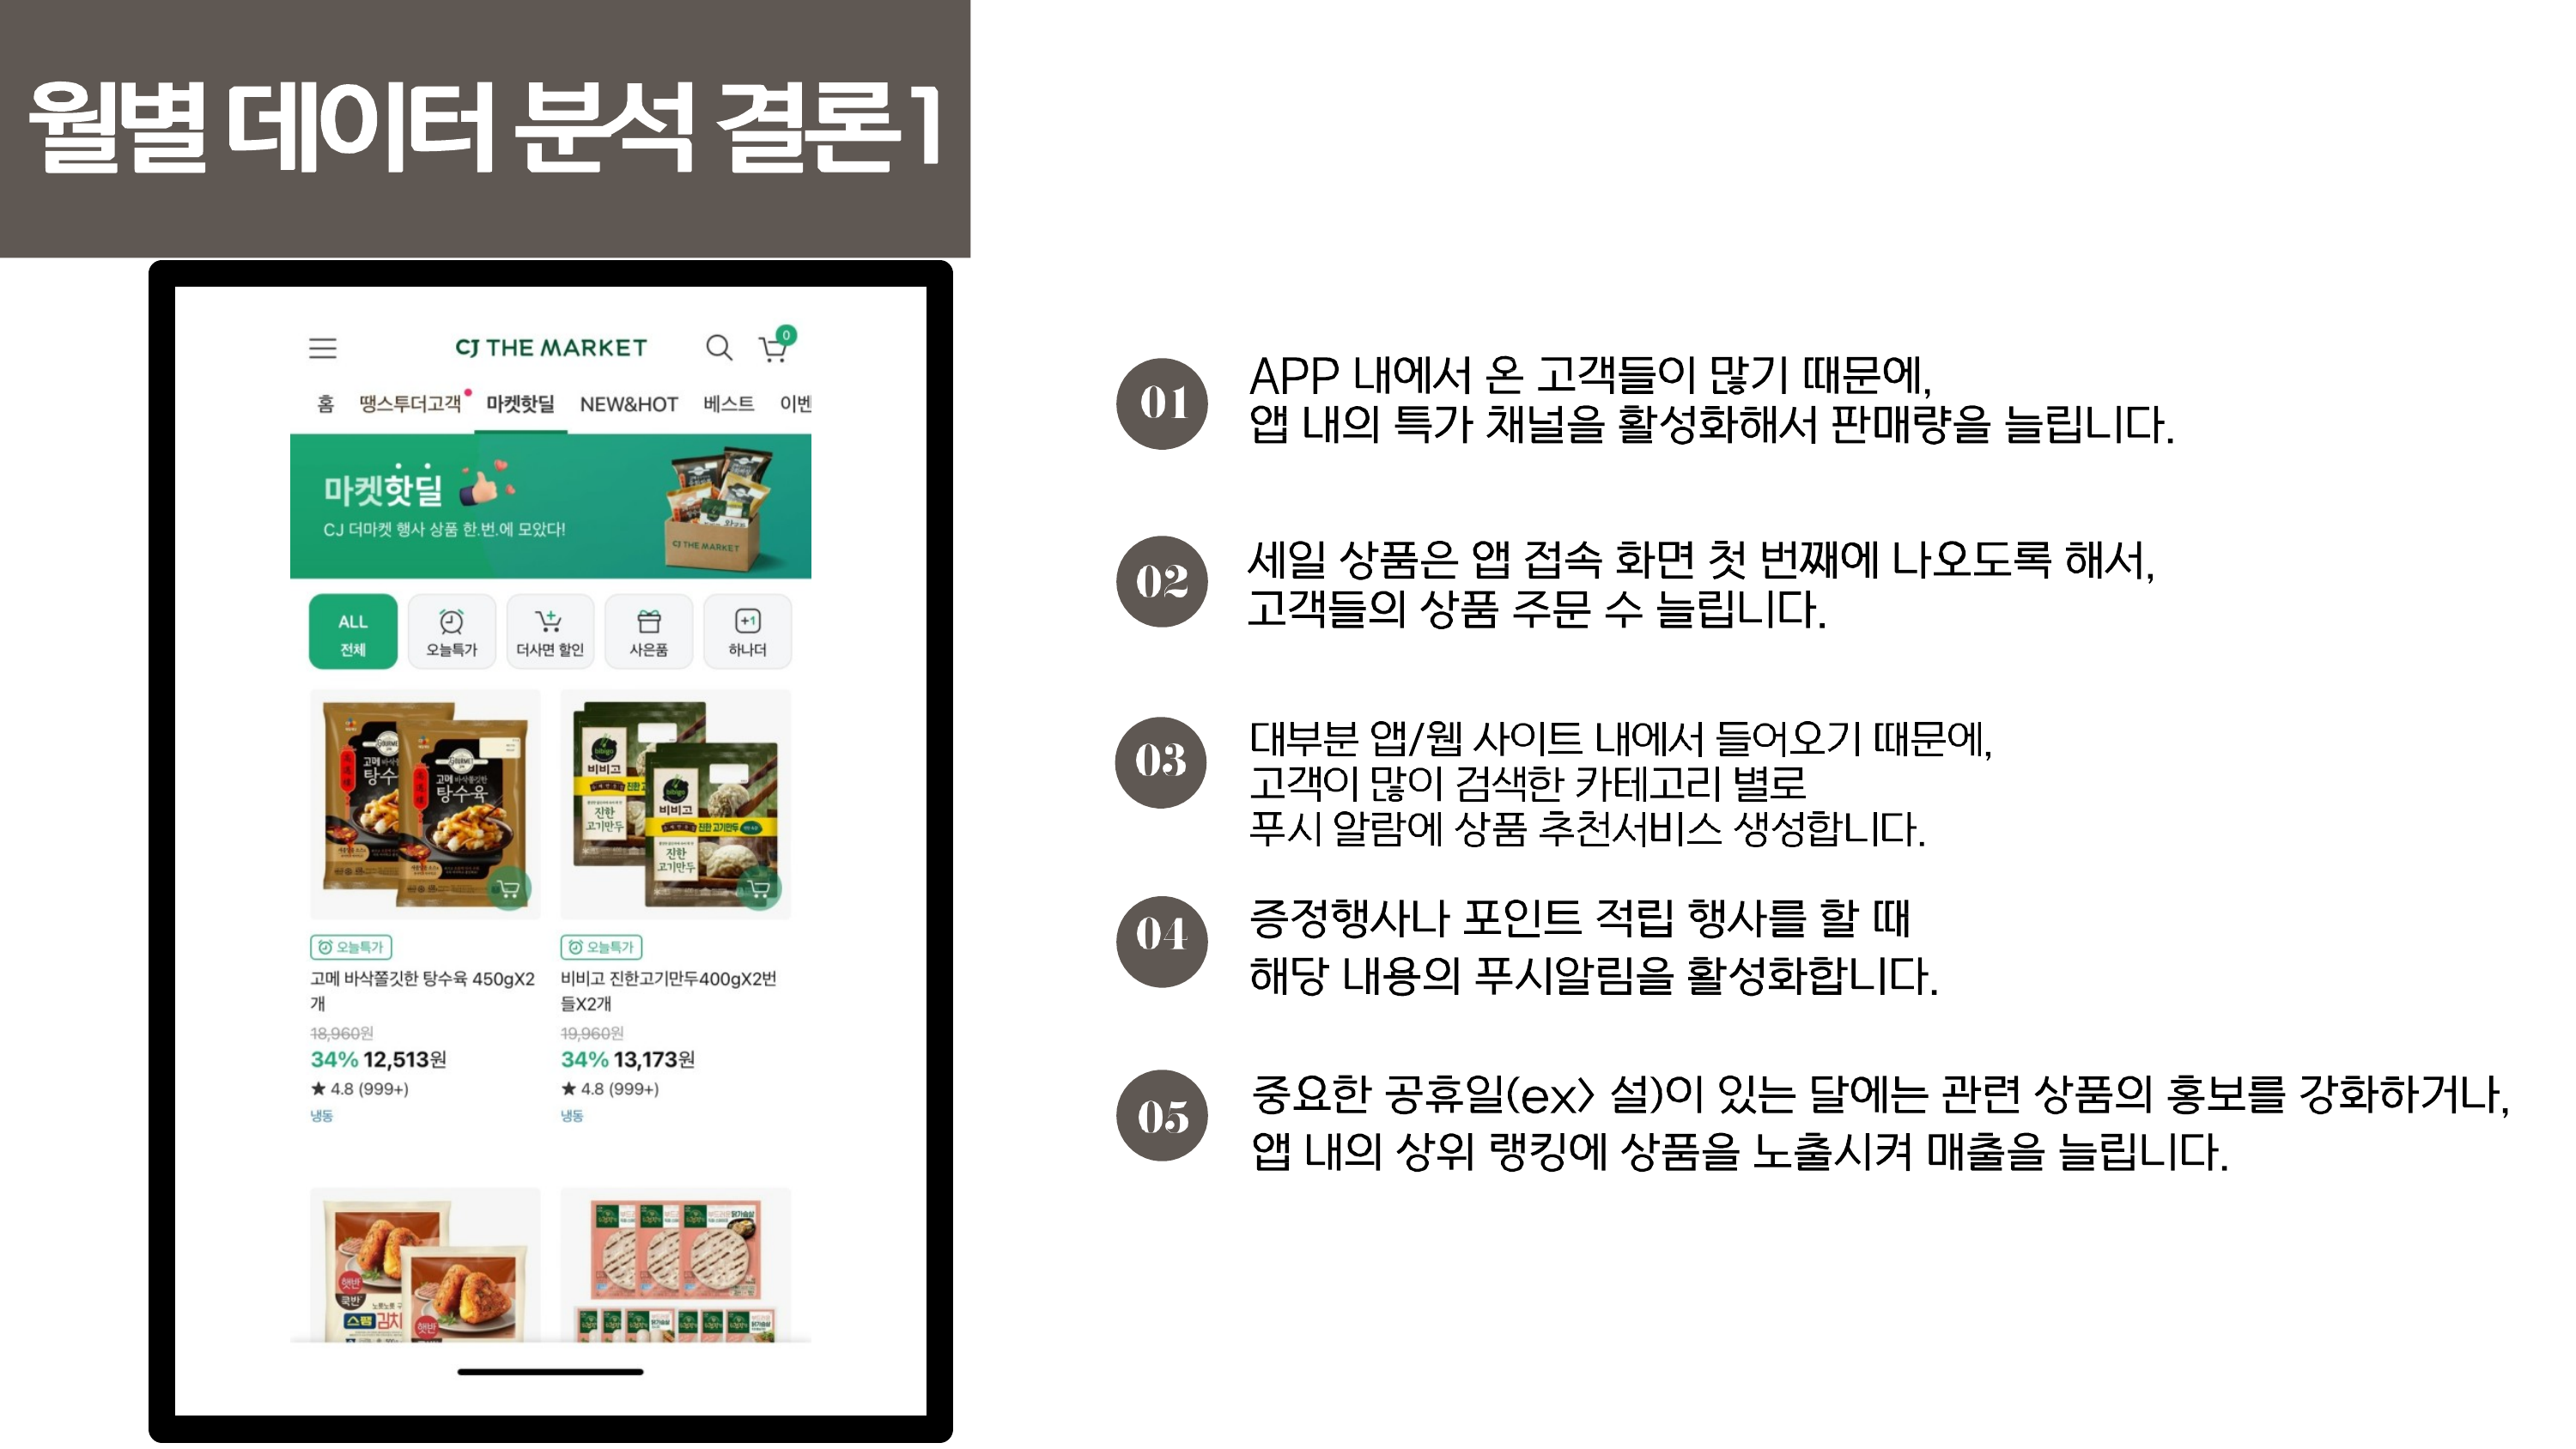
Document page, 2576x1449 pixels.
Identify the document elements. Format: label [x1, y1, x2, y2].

text_box [1665, 1133, 1697, 1149]
text_box [1406, 1154, 1429, 1173]
text_box [1456, 356, 1469, 395]
text_box [1250, 963, 1273, 967]
text_box [1255, 427, 1287, 444]
text_box [1298, 1075, 1326, 1100]
text_box [1568, 566, 1599, 579]
text_box [1508, 924, 1540, 937]
text_box [1627, 957, 1631, 979]
text_box [1837, 957, 1848, 980]
text_box [1449, 591, 1460, 611]
text_box [1576, 767, 1647, 802]
text_box [1249, 357, 1279, 394]
text_box [1381, 559, 1419, 579]
text_box [1779, 591, 1802, 622]
text_box [1826, 899, 1839, 903]
text_box [1350, 561, 1372, 580]
text_box [1846, 382, 1878, 394]
text_box [1772, 923, 1804, 937]
text_box [1984, 1076, 2008, 1096]
text_box [1699, 416, 1727, 438]
text_box [1778, 406, 1806, 439]
text_box [1885, 900, 1895, 932]
text_box [1528, 563, 1560, 579]
text_box [1475, 980, 1513, 995]
text_box [1846, 356, 1877, 373]
text_box [1915, 356, 1919, 394]
text_box [1456, 766, 1564, 802]
text_box [1427, 541, 1452, 559]
text_box [1894, 1101, 1926, 1113]
text_box [1814, 1097, 1844, 1113]
text_box [1538, 370, 1576, 391]
text_box [1515, 591, 1549, 610]
text_box [1835, 430, 1866, 444]
text_box [1843, 376, 1880, 386]
text_box [1701, 612, 1733, 628]
text_box [1425, 567, 1455, 579]
text_box [1530, 1133, 1552, 1156]
text_box [1490, 382, 1521, 394]
text_box [1917, 957, 1929, 995]
text_box [1424, 985, 1453, 990]
text_box [1334, 811, 1442, 847]
text_box [1735, 767, 1806, 802]
text_box [2116, 1104, 2145, 1107]
text_box [1660, 406, 1684, 427]
text_box [2208, 1076, 2245, 1110]
text_box [1659, 357, 1684, 384]
text_box [1849, 900, 1860, 921]
text_box [1331, 904, 1352, 923]
text_box [2063, 1076, 2074, 1096]
text_box [1461, 608, 1498, 628]
text_box [1637, 973, 1674, 978]
text_box [1824, 922, 1854, 937]
text_box [1769, 917, 1807, 921]
text_box [1467, 1075, 1490, 1095]
text_box [1692, 899, 1705, 903]
text_box [1334, 1085, 1356, 1100]
text_box [1340, 542, 1364, 562]
text_box [1763, 405, 1777, 444]
text_box [1251, 591, 1282, 615]
text_box [1728, 405, 1739, 444]
text_box [1795, 1151, 1832, 1171]
text_box [2463, 1076, 2486, 1108]
text_box [1400, 591, 1404, 628]
text_box [1749, 1076, 1753, 1097]
text_box [1601, 356, 1614, 379]
text_box [1371, 721, 1461, 757]
text_box [2251, 1076, 2283, 1091]
text_box [2345, 1076, 2360, 1079]
text_box [1740, 978, 1763, 997]
text_box [1564, 554, 1602, 563]
text_box [1345, 1161, 1375, 1165]
text_box [1376, 356, 1389, 394]
text_box [1326, 405, 1339, 444]
text_box [1255, 958, 1267, 961]
text_box [1621, 541, 1637, 545]
text_box [1661, 591, 1692, 604]
text_box [1355, 357, 1374, 389]
text_box [1649, 1133, 1660, 1154]
text_box [2104, 1155, 2135, 1171]
text_box [1332, 591, 1364, 604]
text_box [1632, 1076, 1646, 1096]
text_box [1668, 900, 1672, 920]
text_box [1681, 405, 1695, 427]
text_box [1865, 1133, 1870, 1171]
text_box [1657, 606, 1695, 610]
text_box [1688, 956, 1715, 980]
text_box [1336, 1101, 1367, 1113]
text_box [1622, 379, 1654, 394]
text_box [1425, 1101, 1463, 1113]
text_box [1896, 1133, 1911, 1172]
text_box [2009, 406, 2039, 420]
text_box [1251, 969, 1271, 990]
text_box [1437, 1156, 1467, 1170]
text_box [1784, 541, 1795, 570]
text_box [1667, 1076, 1692, 1103]
text_box [1440, 1133, 1463, 1154]
text_box [1548, 900, 1579, 925]
picture [1875, 721, 1907, 756]
text_box [1970, 1137, 2002, 1150]
text_box [2248, 1093, 2286, 1097]
text_box [1328, 607, 1366, 610]
text_box [1596, 900, 1622, 922]
picture [1716, 722, 1751, 756]
text_box [1464, 591, 1496, 606]
text_box [1814, 956, 1828, 961]
text_box [1721, 1099, 1757, 1114]
text_box [1420, 591, 1443, 612]
text_box [1486, 355, 1523, 380]
text_box [2014, 542, 2051, 564]
text_box [1291, 900, 1317, 922]
text_box [1822, 909, 1843, 921]
text_box [1370, 900, 1397, 932]
text_box [1288, 591, 1308, 613]
text_box [1688, 904, 1710, 923]
text_box [1875, 1134, 1898, 1166]
text_box [1550, 1087, 1577, 1113]
text_box [1921, 541, 1932, 579]
text_box [1343, 433, 1372, 438]
text_box [1478, 957, 1510, 977]
text_box [1292, 957, 1315, 976]
text_box [1660, 613, 1692, 628]
text_box [1334, 1080, 1358, 1084]
text_box [2117, 1076, 2142, 1100]
text_box [2421, 1076, 2444, 1108]
text_box [1719, 1075, 1741, 1096]
text_box [2087, 406, 2111, 438]
text_box [1799, 541, 1837, 579]
text_box [1574, 405, 1599, 421]
text_box [2129, 541, 2142, 579]
text_box [1782, 356, 1786, 394]
text_box [1605, 614, 1643, 628]
text_box [1476, 563, 1509, 579]
text_box [1832, 406, 1857, 427]
text_box [1302, 920, 1326, 939]
text_box [1394, 424, 1432, 428]
text_box [1647, 405, 1658, 429]
text_box [1454, 957, 1459, 995]
text_box [1953, 422, 1991, 427]
text_box [1732, 541, 1744, 566]
text_box [1662, 1150, 1699, 1171]
text_box [1524, 542, 1551, 562]
text_box [1638, 900, 1662, 919]
text_box [1557, 591, 1588, 607]
text_box [1914, 406, 1938, 426]
text_box [2005, 421, 2043, 426]
text_box [1582, 380, 1614, 394]
text_box [1396, 1133, 1420, 1155]
text_box [2178, 1075, 2194, 1079]
text_box [1385, 1083, 1423, 1095]
text_box [1470, 1097, 1502, 1113]
text_box [1796, 1137, 1830, 1150]
text_box [1631, 1154, 1654, 1173]
text_box [1697, 1076, 1702, 1113]
text_box [1802, 405, 1816, 444]
text_box [1335, 899, 1348, 903]
text_box [1929, 1134, 1947, 1166]
text_box [2075, 1093, 2113, 1113]
text_box [1248, 604, 1285, 625]
text_box [2251, 1099, 2283, 1113]
text_box [1809, 961, 1833, 980]
text_box [1815, 357, 1826, 389]
text_box [1728, 957, 1753, 979]
text_box [2173, 1101, 2199, 1115]
text_box [2130, 1133, 2135, 1154]
text_box [1374, 405, 1378, 444]
text_box [1462, 405, 1473, 444]
text_box [1421, 561, 1459, 565]
text_box [2382, 1087, 2403, 1108]
text_box [2368, 1076, 2379, 1113]
text_box [1622, 356, 1654, 371]
text_box [0, 0, 971, 1443]
text_box [1541, 357, 1572, 381]
text_box [1601, 980, 1631, 995]
text_box [2047, 406, 2070, 425]
text_box [1709, 1132, 1734, 1149]
text_box [1425, 957, 1450, 981]
text_box [1388, 1076, 1419, 1090]
text_box [2300, 1076, 2321, 1099]
text_box [1768, 591, 1773, 628]
text_box [1338, 1075, 1352, 1079]
text_box [1651, 811, 1722, 846]
text_box [1319, 541, 1324, 561]
text_box [1699, 923, 1723, 939]
text_box [1692, 982, 1722, 995]
text_box [1496, 541, 1509, 561]
text_box [1728, 591, 1733, 611]
text_box [2017, 566, 2049, 579]
text_box [1376, 1133, 1381, 1171]
text_box [2101, 1133, 2124, 1152]
text_box [1740, 412, 1762, 415]
text_box [1774, 957, 1789, 961]
text_box [2105, 542, 2132, 573]
text_box [2309, 1096, 2332, 1115]
text_box [1649, 1076, 1662, 1113]
text_box [1698, 591, 1722, 609]
text_box [1731, 376, 1743, 380]
text_box [1512, 1133, 1525, 1154]
text_box [1508, 1076, 1520, 1113]
text_box [1497, 1076, 1501, 1096]
text_box [1762, 542, 1783, 562]
text_box [1624, 405, 1639, 409]
text_box [1544, 931, 1582, 934]
text_box [1619, 414, 1646, 429]
text_box [1959, 405, 1984, 421]
text_box [1851, 958, 1874, 990]
text_box [1713, 379, 1728, 394]
text_box [1712, 564, 1746, 580]
text_box [1253, 1093, 1291, 1115]
text_box [1598, 957, 1621, 978]
text_box [1700, 411, 1724, 415]
text_box [1709, 546, 1735, 565]
text_box [1546, 957, 1551, 995]
text_box [1391, 1097, 1417, 1115]
text_box [1513, 614, 1551, 628]
text_box [1812, 981, 1842, 995]
text_box [1115, 536, 1209, 628]
text_box [1600, 924, 1631, 937]
text_box [1754, 1134, 1792, 1167]
text_box [1570, 1133, 1598, 1170]
text_box [2063, 1133, 2093, 1147]
text_box [1571, 427, 1602, 444]
text_box [1437, 1075, 1452, 1079]
text_box [1957, 427, 1989, 444]
text_box [1560, 1133, 1564, 1154]
picture [1372, 767, 1441, 803]
text_box [1702, 1149, 1740, 1154]
text_box [1366, 957, 1379, 995]
text_box [1277, 1133, 1289, 1154]
text_box [1583, 957, 1595, 978]
text_box [1882, 1076, 1886, 1113]
text_box [1896, 405, 1909, 444]
text_box [1553, 610, 1591, 621]
text_box [1946, 1100, 1976, 1113]
text_box [1425, 356, 1430, 394]
text_box [1578, 356, 1598, 379]
text_box [1343, 923, 1366, 939]
text_box [2489, 1076, 2500, 1113]
text_box [1734, 811, 1877, 848]
text_box [2208, 1133, 2219, 1171]
text_box [1711, 900, 1724, 923]
text_box [1522, 1086, 1548, 1114]
text_box [2044, 1096, 2067, 1115]
text_box [1897, 900, 1909, 937]
text_box [1473, 721, 1583, 756]
text_box [1716, 957, 1727, 981]
text_box [1874, 406, 1893, 438]
text_box [2008, 427, 2040, 444]
text_box [1704, 406, 1720, 409]
text_box [1430, 611, 1453, 629]
text_box [1744, 406, 1758, 410]
text_box [1371, 591, 1396, 615]
text_box [1820, 904, 1844, 908]
text_box [1850, 1076, 1879, 1113]
text_box [1690, 356, 1694, 394]
text_box [2146, 1076, 2151, 1113]
text_box [1266, 542, 1277, 579]
text_box [1680, 541, 1692, 570]
text_box [2089, 541, 2102, 579]
text_box [1383, 542, 1415, 556]
text_box [1860, 405, 1871, 433]
text_box [2063, 1155, 2094, 1171]
text_box [1556, 957, 1578, 977]
text_box [2171, 1133, 2175, 1171]
text_box [1369, 619, 1399, 622]
text_box [1641, 921, 1672, 937]
text_box [1923, 427, 1946, 445]
text_box [1368, 541, 1379, 561]
text_box [1531, 427, 1563, 444]
text_box [2154, 405, 2165, 444]
text_box [1501, 1154, 1524, 1173]
text_box [1659, 542, 1680, 562]
text_box [1987, 1100, 2020, 1113]
text_box [1883, 356, 1911, 393]
text_box [2034, 1076, 2058, 1097]
text_box [2221, 1166, 2227, 1171]
text_box [1616, 552, 1643, 573]
text_box [1621, 1133, 1644, 1155]
text_box [1874, 900, 1884, 932]
text_box [2409, 1076, 2419, 1113]
text_box [1894, 542, 1917, 573]
text_box [1841, 542, 1869, 578]
text_box [1425, 1133, 1436, 1154]
text_box [1547, 405, 1562, 427]
text_box [1971, 1076, 1982, 1105]
text_box [1617, 546, 1641, 550]
text_box [1256, 923, 1282, 939]
text_box [1895, 1076, 1925, 1091]
text_box [1540, 811, 1646, 847]
text_box [1273, 957, 1287, 995]
text_box [1567, 541, 1600, 557]
text_box [1727, 381, 1747, 395]
text_box [1978, 1132, 1993, 1137]
text_box [2008, 1149, 2045, 1154]
text_box [1279, 541, 1285, 579]
text_box [1548, 541, 1560, 561]
text_box [1738, 356, 1749, 375]
text_box [1491, 1133, 1510, 1152]
picture [1252, 721, 1284, 756]
text_box [1291, 615, 1324, 628]
text_box [1762, 1076, 1793, 1091]
text_box [2078, 1076, 2110, 1091]
text_box [2142, 1134, 2165, 1166]
text_box [2148, 573, 2153, 584]
text_box [1741, 417, 1760, 439]
text_box [2444, 1076, 2456, 1114]
text_box [1557, 616, 1588, 628]
text_box [1762, 1101, 1793, 1113]
text_box [1345, 406, 1370, 430]
text_box [1740, 591, 1762, 622]
text_box [2502, 1108, 2508, 1119]
text_box [1247, 542, 1270, 574]
text_box [1597, 721, 1666, 756]
text_box [1115, 895, 1209, 988]
text_box [1253, 1132, 1274, 1153]
text_box [1540, 1154, 1564, 1173]
text_box [1429, 1081, 1461, 1085]
text_box [1911, 721, 1991, 761]
text_box [1752, 357, 1774, 389]
text_box [1398, 406, 1430, 422]
text_box [1345, 958, 1364, 990]
text_box [1464, 900, 1502, 934]
text_box [1826, 356, 1838, 394]
text_box [1765, 566, 1796, 579]
text_box [1967, 1151, 2005, 1171]
text_box [1804, 357, 1814, 389]
text_box [2067, 553, 2087, 573]
text_box [1974, 542, 2012, 576]
text_box [1394, 356, 1422, 393]
text_box [1711, 356, 1733, 375]
text_box [1283, 357, 1309, 394]
text_box [1486, 405, 1523, 444]
picture [1455, 811, 1527, 848]
text_box [1434, 406, 1456, 439]
text_box [1607, 591, 1641, 610]
text_box [1287, 722, 1358, 757]
text_box [1796, 957, 1807, 995]
text_box [1383, 956, 1421, 979]
text_box [1255, 1076, 1288, 1092]
text_box [1473, 541, 1494, 561]
text_box [1432, 1086, 1457, 1100]
text_box [2127, 406, 2150, 438]
text_box [1413, 900, 1437, 932]
text_box [1467, 1133, 1473, 1171]
text_box [1880, 957, 1885, 995]
text_box [1304, 406, 1323, 438]
text_box [1622, 430, 1652, 444]
text_box [1115, 1070, 1209, 1162]
text_box [2167, 1084, 2205, 1100]
text_box [2117, 405, 2121, 444]
text_box [1838, 1076, 1849, 1096]
text_box [1253, 900, 1286, 916]
text_box [1529, 406, 1552, 424]
text_box [1250, 811, 1320, 846]
text_box [1504, 900, 1528, 921]
text_box [1751, 957, 1764, 979]
text_box [1662, 566, 1693, 579]
text_box [1812, 1076, 1834, 1094]
text_box [2380, 1082, 2404, 1086]
text_box [2050, 427, 2081, 444]
text_box [1115, 358, 1209, 451]
text_box [1250, 918, 1288, 922]
text_box [1315, 900, 1326, 921]
text_box [1873, 541, 1877, 579]
text_box [1619, 409, 1643, 413]
text_box [1715, 541, 1728, 544]
text_box [2059, 1149, 2097, 1153]
text_box [1644, 541, 1656, 579]
text_box [1432, 357, 1460, 389]
text_box [1300, 978, 1323, 997]
text_box [1891, 1094, 1929, 1098]
text_box [1643, 956, 1668, 973]
text_box [1772, 900, 1804, 915]
text_box [2341, 1081, 2365, 1085]
text_box [1619, 373, 1656, 377]
picture [1668, 721, 1702, 757]
text_box [2076, 405, 2081, 427]
text_box [1759, 1094, 1796, 1098]
text_box [1705, 1155, 1737, 1171]
text_box [1256, 1155, 1289, 1171]
text_box [1769, 967, 1795, 990]
text_box [1757, 900, 1767, 937]
text_box [1640, 979, 1672, 995]
text_box [1770, 962, 1794, 967]
picture [290, 317, 811, 1380]
text_box [1307, 1134, 1326, 1166]
text_box [1649, 767, 1719, 802]
text_box [1942, 1084, 1970, 1097]
text_box [1327, 1133, 1341, 1171]
text_box [1805, 1132, 1820, 1137]
text_box [1806, 591, 1817, 628]
text_box [1347, 1133, 1372, 1157]
text_box [2066, 547, 2087, 551]
text_box [1361, 1076, 1372, 1104]
text_box [1534, 900, 1540, 928]
text_box [2167, 438, 2173, 444]
text_box [2011, 1155, 2043, 1171]
text_box [1250, 767, 1357, 802]
text_box [2171, 1080, 2202, 1083]
text_box [1950, 1133, 1963, 1171]
text_box [2182, 1134, 2204, 1166]
text_box [2014, 1132, 2038, 1149]
text_box [2385, 1076, 2399, 1080]
text_box [2070, 542, 2083, 546]
text_box [1945, 1076, 1965, 1091]
text_box [1115, 717, 1207, 809]
text_box [1293, 1100, 1331, 1110]
text_box [1727, 900, 1754, 932]
text_box [1834, 1134, 1862, 1166]
text_box [1332, 613, 1364, 628]
text_box [1567, 422, 1605, 427]
text_box [1931, 990, 1937, 995]
text_box [1354, 900, 1367, 923]
text_box [1400, 900, 1410, 937]
text_box [1313, 357, 1339, 394]
text_box [1882, 811, 1924, 846]
text_box [1941, 405, 1952, 427]
text_box [1614, 1097, 1646, 1113]
text_box [1389, 980, 1415, 997]
text_box [1671, 427, 1694, 445]
text_box [1619, 900, 1631, 922]
text_box [2328, 1076, 2338, 1096]
text_box [2007, 1076, 2019, 1104]
text_box [1398, 430, 1429, 444]
text_box [1611, 1076, 1634, 1096]
text_box [1274, 405, 1287, 427]
text_box [1558, 979, 1589, 995]
text_box [2340, 1086, 2366, 1107]
text_box [1601, 1133, 1606, 1171]
text_box [1515, 958, 1542, 990]
text_box [1440, 900, 1450, 937]
text_box [1934, 541, 1971, 576]
text_box [1319, 957, 1329, 978]
text_box [1250, 405, 1272, 426]
text_box [1289, 541, 1312, 561]
text_box [1753, 721, 1860, 757]
text_box [1925, 389, 1930, 399]
text_box [1311, 591, 1324, 613]
text_box [1577, 1076, 1595, 1113]
text_box [1891, 958, 1914, 990]
text_box [1292, 563, 1324, 579]
